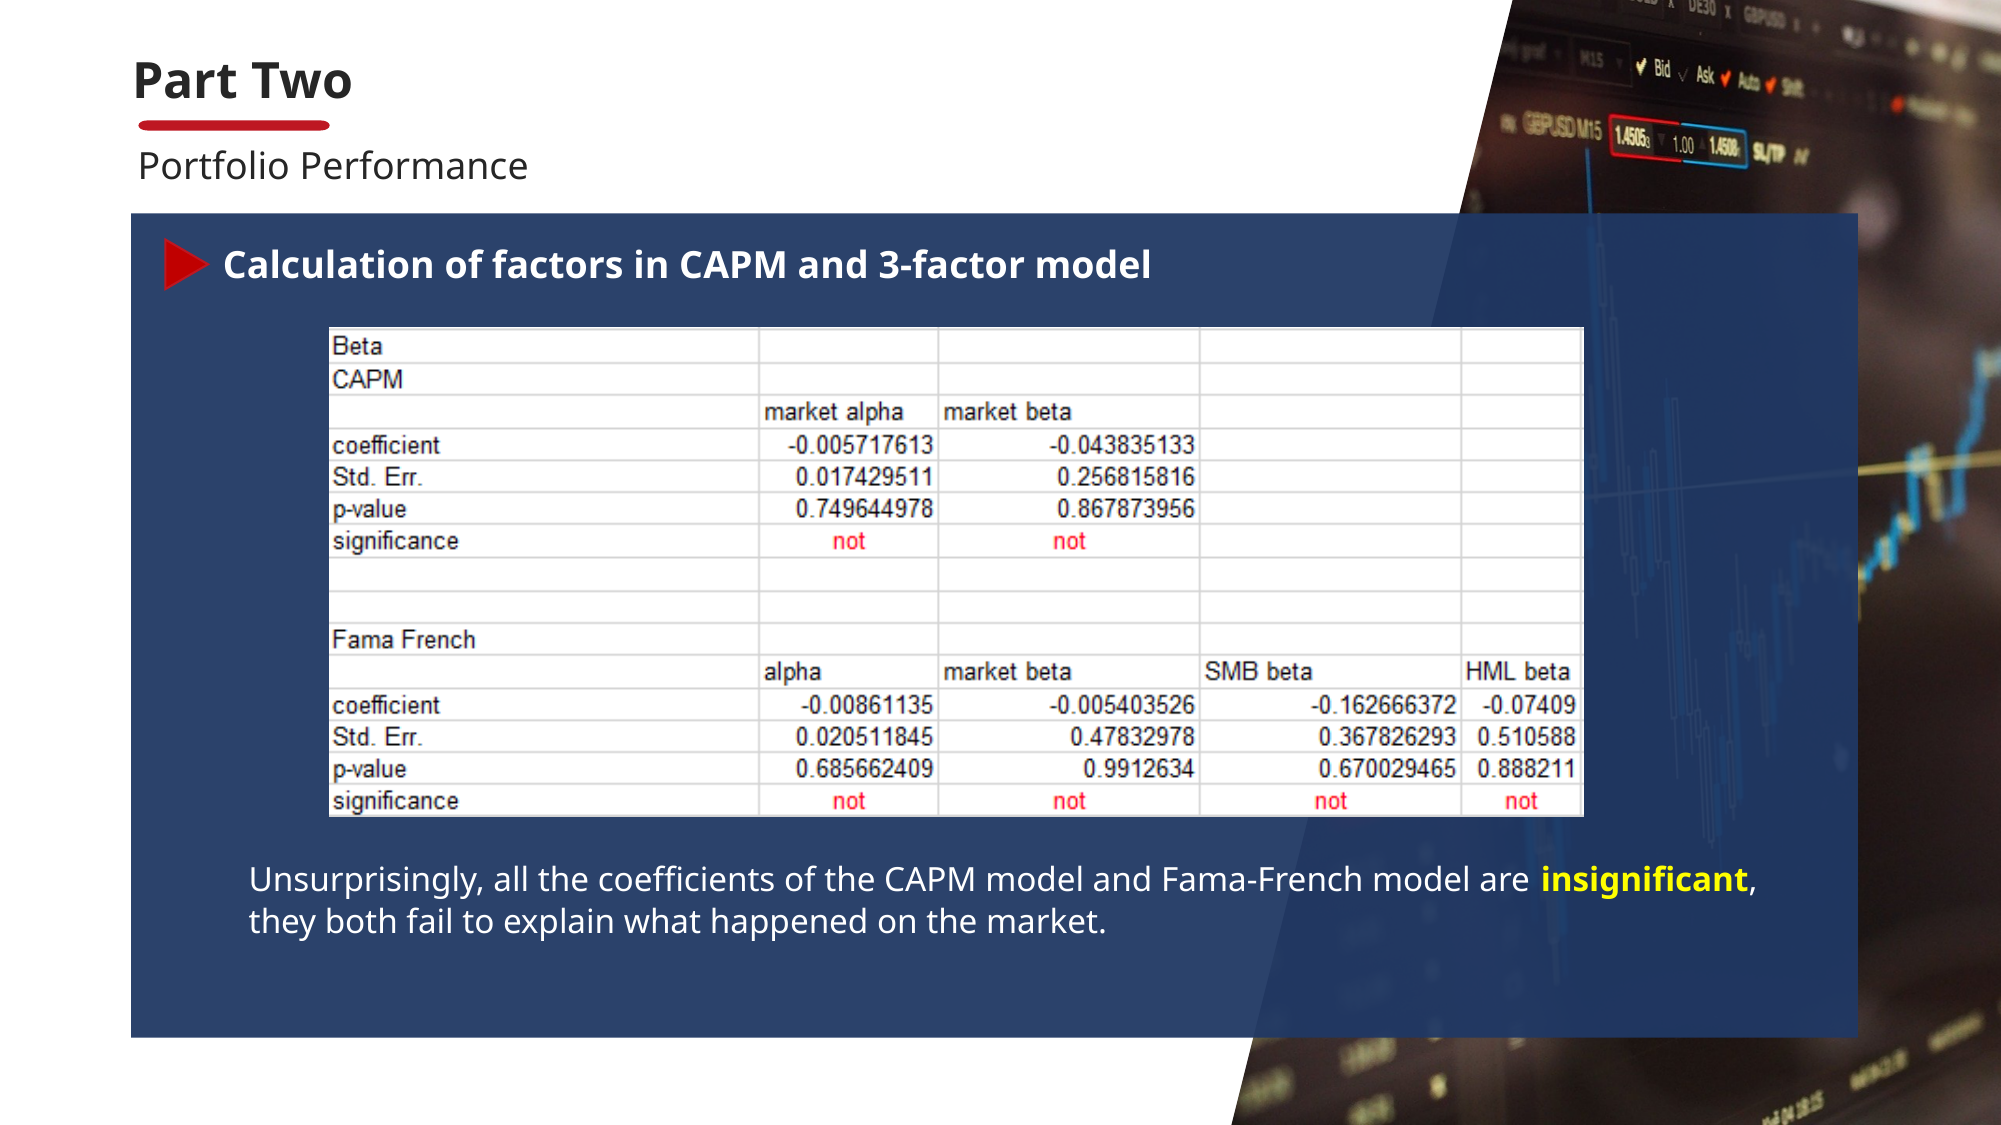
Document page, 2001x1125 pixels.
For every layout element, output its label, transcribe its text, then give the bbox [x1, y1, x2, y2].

picture [329, 0, 2001, 1125]
text_box Unsurprisingly, all the coefficients of the CAPM model and Fama-French model are insignificant, they both fail to explain what happened on the market. [234, 847, 1231, 948]
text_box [117, 41, 1117, 196]
text_box [130, 212, 1231, 1039]
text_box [165, 234, 1228, 295]
